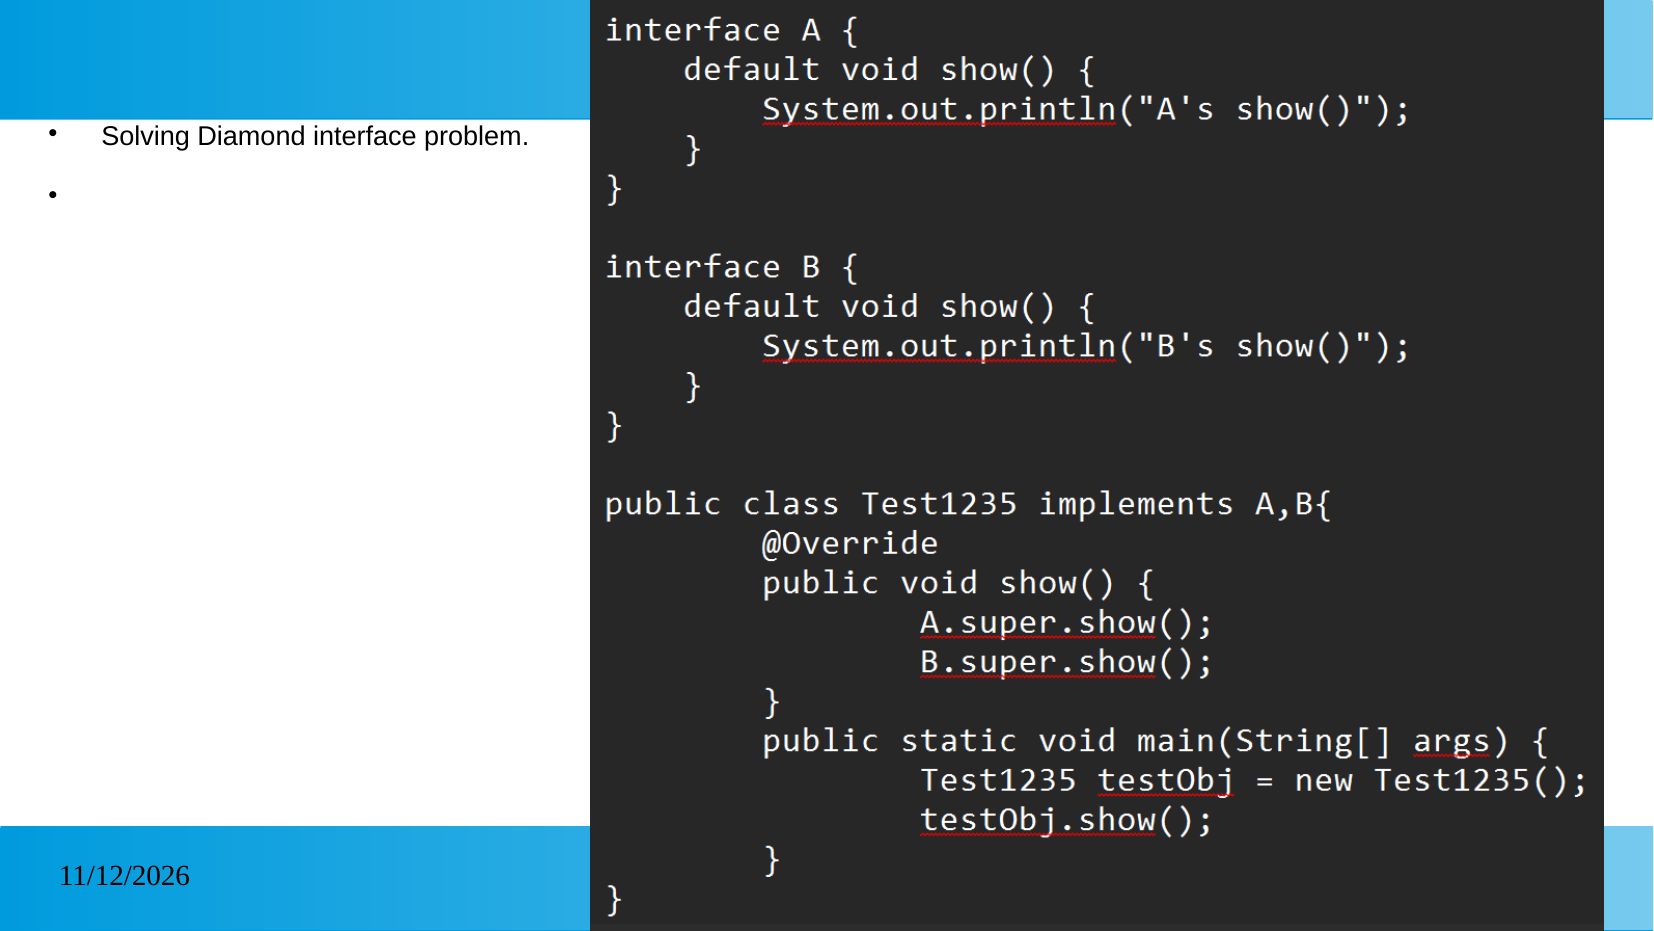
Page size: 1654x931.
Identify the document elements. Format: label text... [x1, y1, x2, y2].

picture [590, 0, 1604, 931]
list Solving Diamond interface problem. [30, 118, 585, 841]
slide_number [59, 856, 443, 915]
